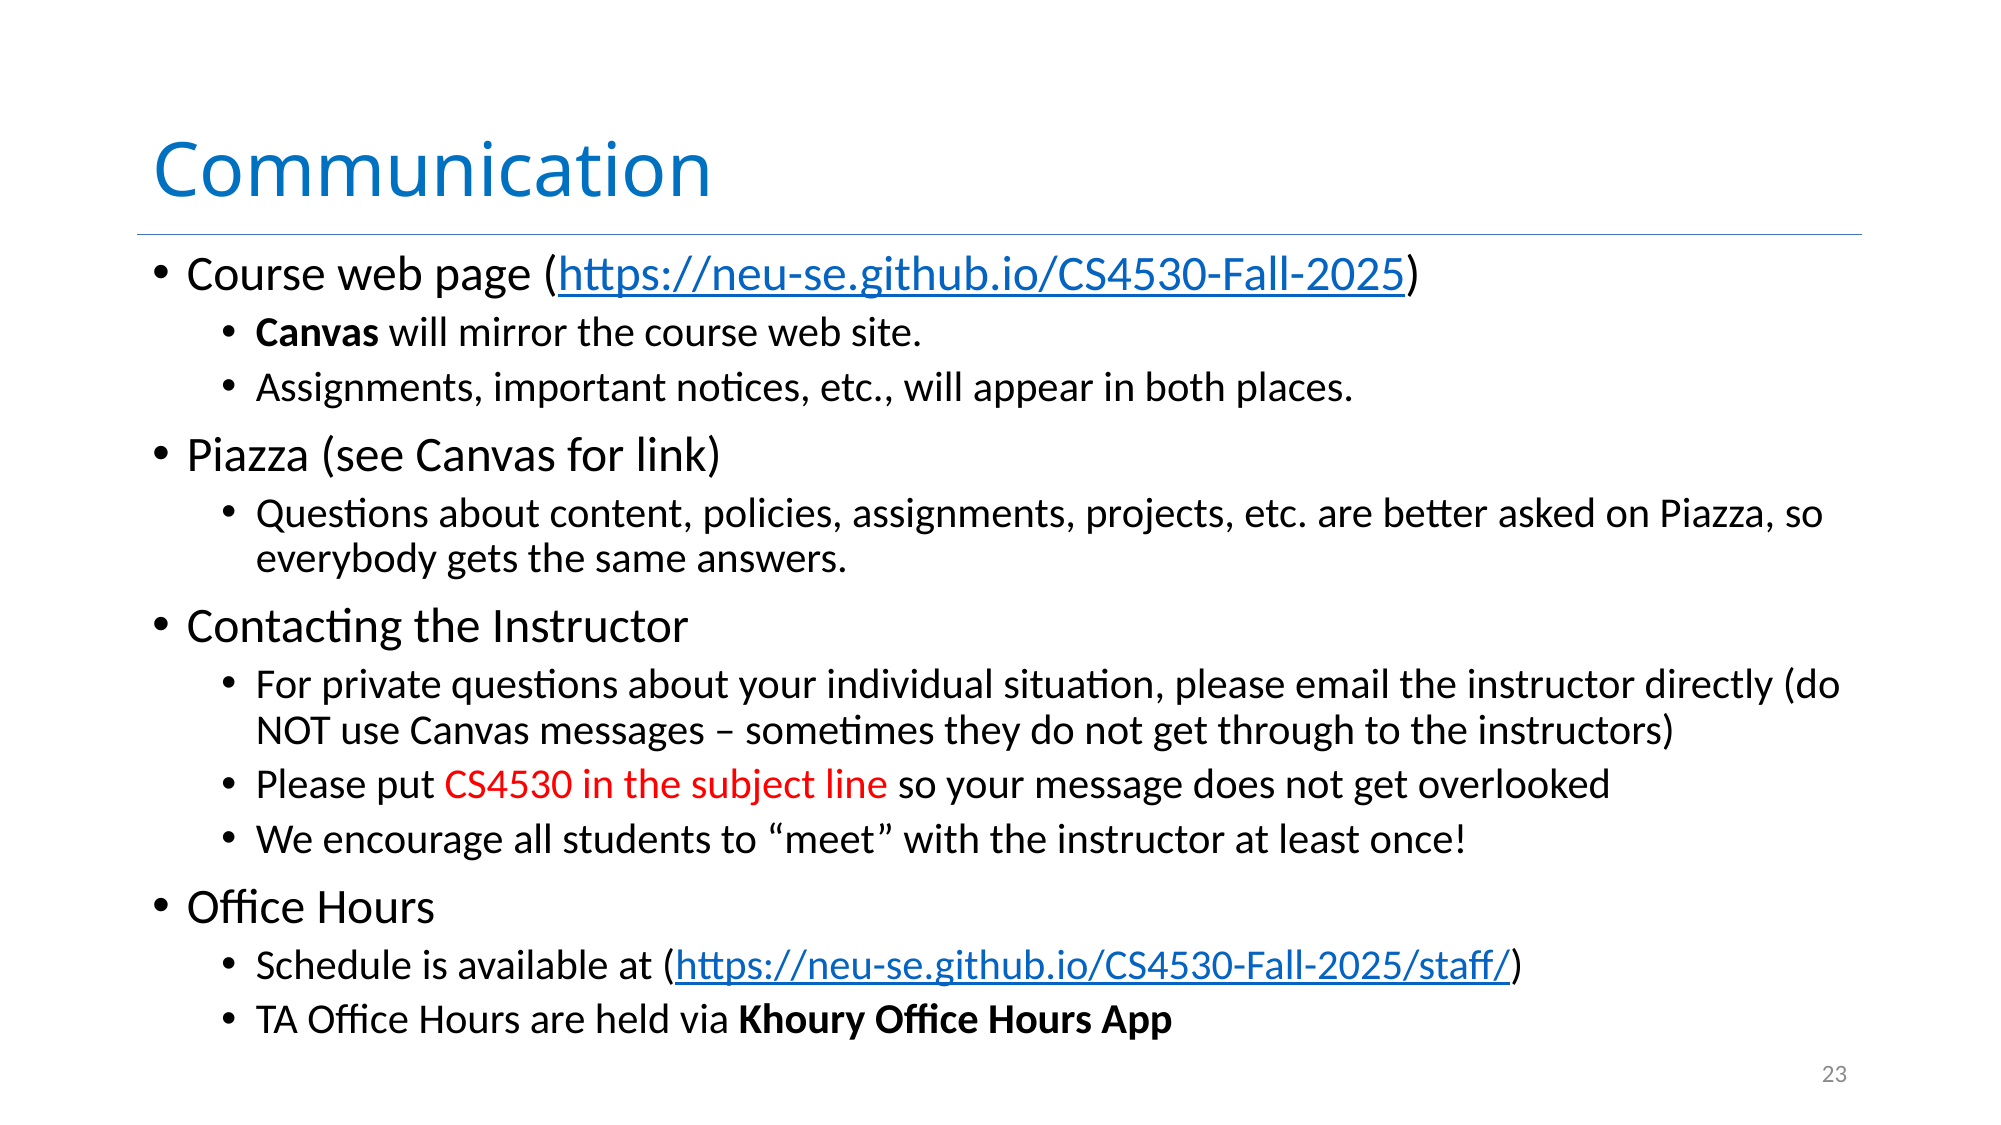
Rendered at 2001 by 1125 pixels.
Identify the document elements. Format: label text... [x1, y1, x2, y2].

list Course web page (https://neu-se.github.io/CS4530-Fall-2025) Canvas will mirror the course web site. Assignments, important notices, etc., will appear in both places. Piazza (see Canvas for link) Questions about content, policies, assignments, projects, etc. are better asked on Piazza, so everybody gets the same answers. Contacting the Instructor For private questions about your individual situation, please email the instructor directly (do NOT use Canvas messages – sometimes they do not get through to the instructors) Please put CS4530 in the subject line so your message does not get overlooked We encourage all students to “meet” with the instructor at least once! Office Hours Schedule is available at (https://neu-se.github.io/CS4530-Fall-2025/staff/) TA Office Hours are held via Khoury Office Hours App [137, 240, 1863, 1059]
slide_number 23 [1412, 1042, 1863, 1103]
title Communication [137, 3, 1863, 221]
